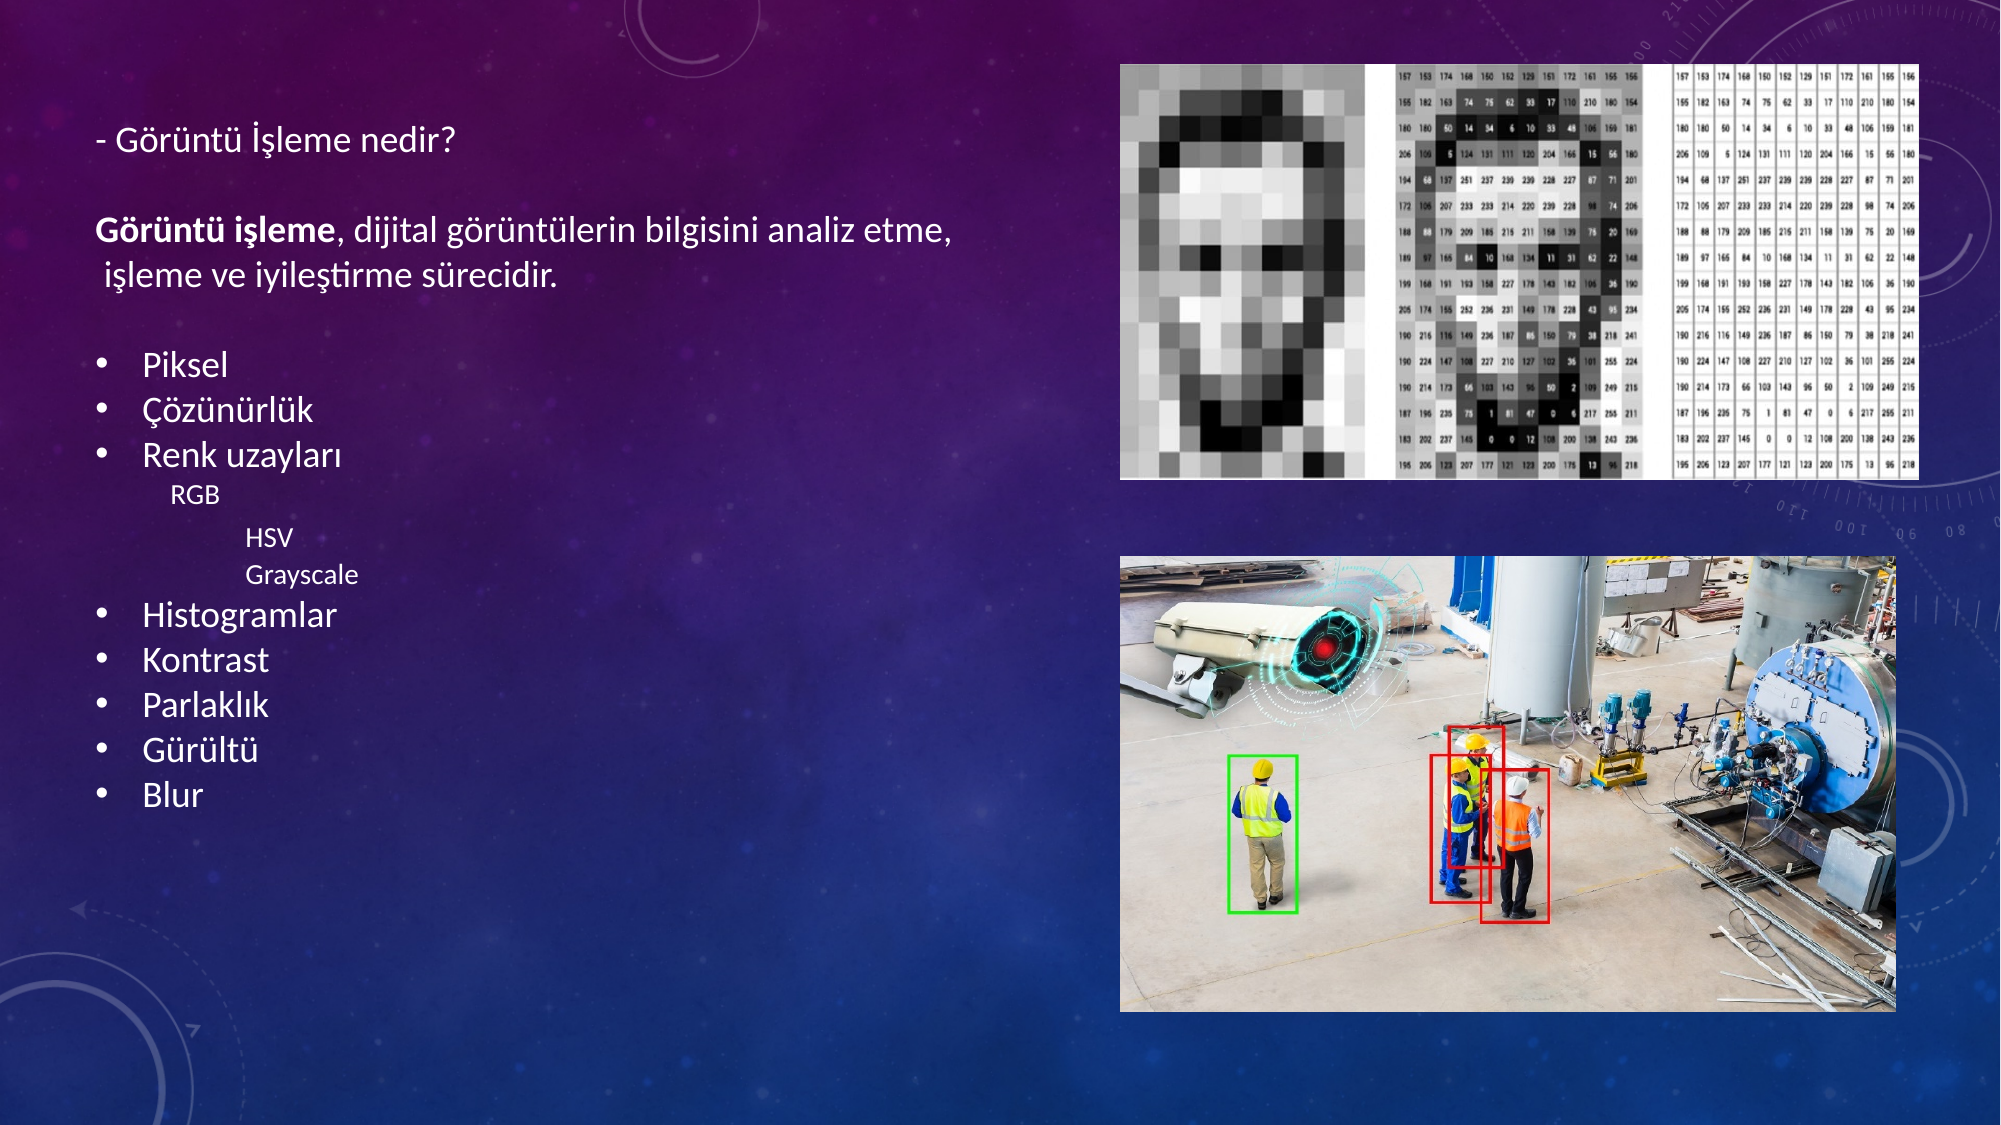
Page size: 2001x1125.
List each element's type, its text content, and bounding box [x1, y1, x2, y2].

picture [0, 0, 2001, 1125]
text_box - Görüntü İşleme nedir? Görüntü işleme, dijital görüntülerin bilgisini analiz etme, işleme ve iyileştirme sürecidir. Piksel Çözünürlük Renk uzayları RGB HSV Grayscale Histogramlar Kontrast Parlaklık Gürültü Blur [80, 107, 1896, 913]
